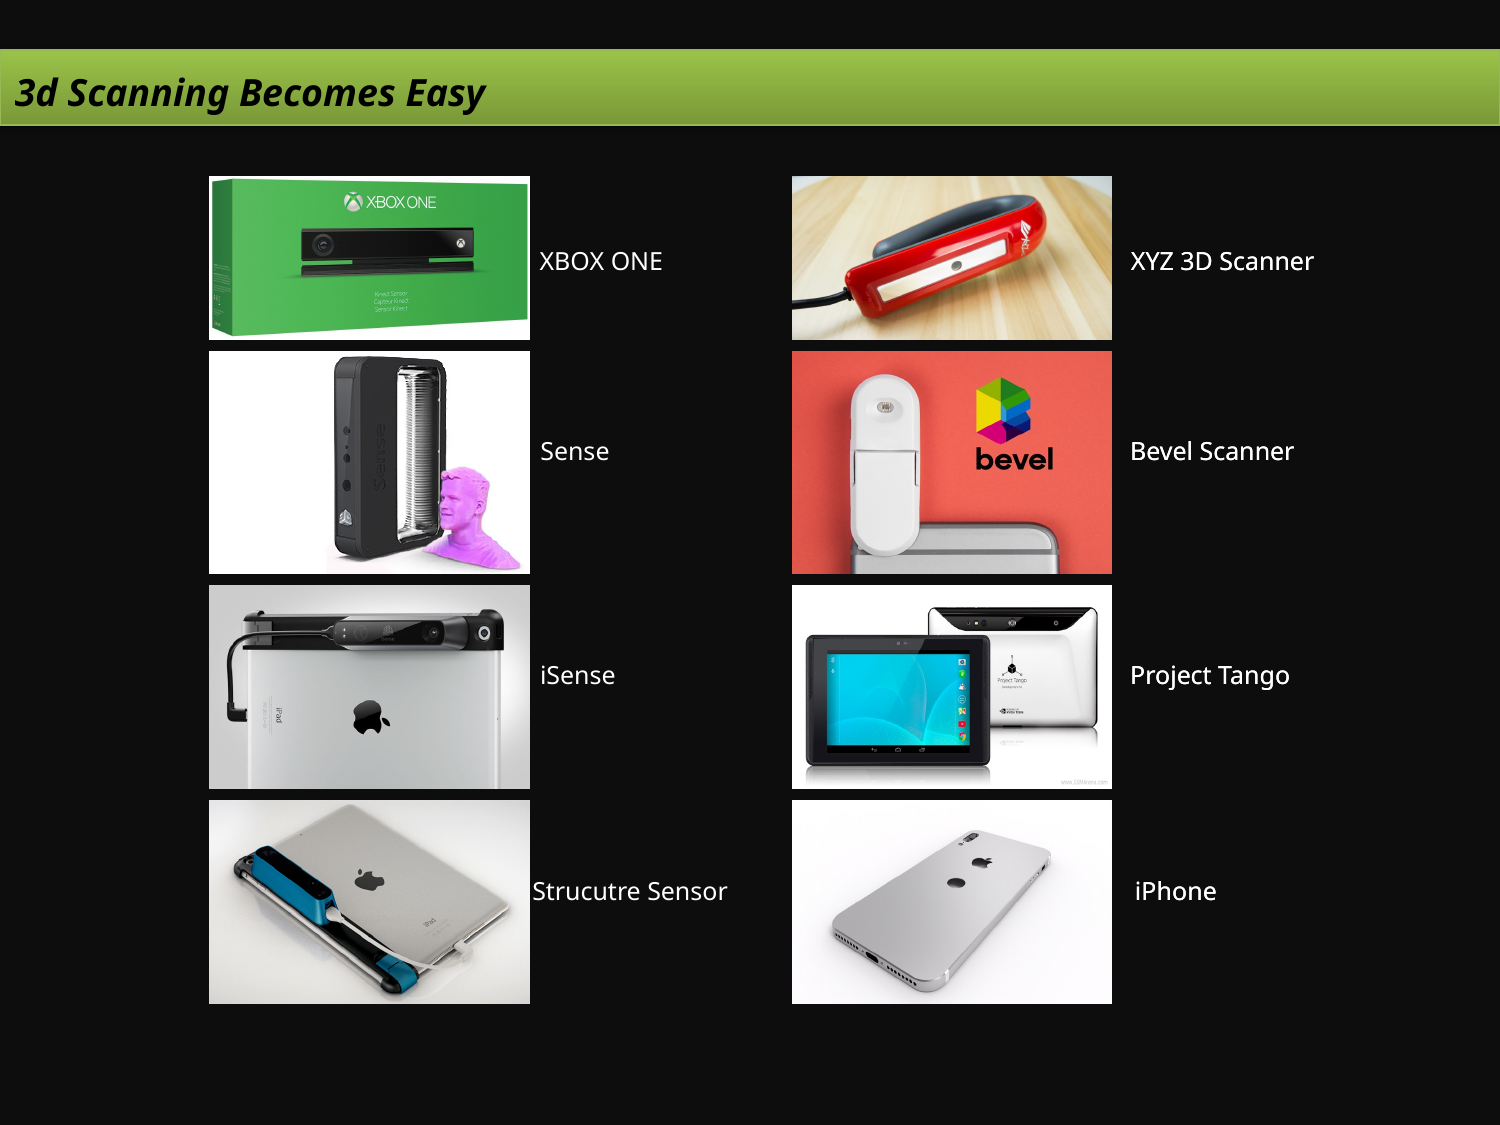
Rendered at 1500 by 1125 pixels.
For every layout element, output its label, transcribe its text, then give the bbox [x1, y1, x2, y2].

text_box 3d Scanning Becomes Easy [0, 49, 1500, 126]
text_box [791, 176, 1321, 1004]
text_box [209, 176, 732, 1004]
